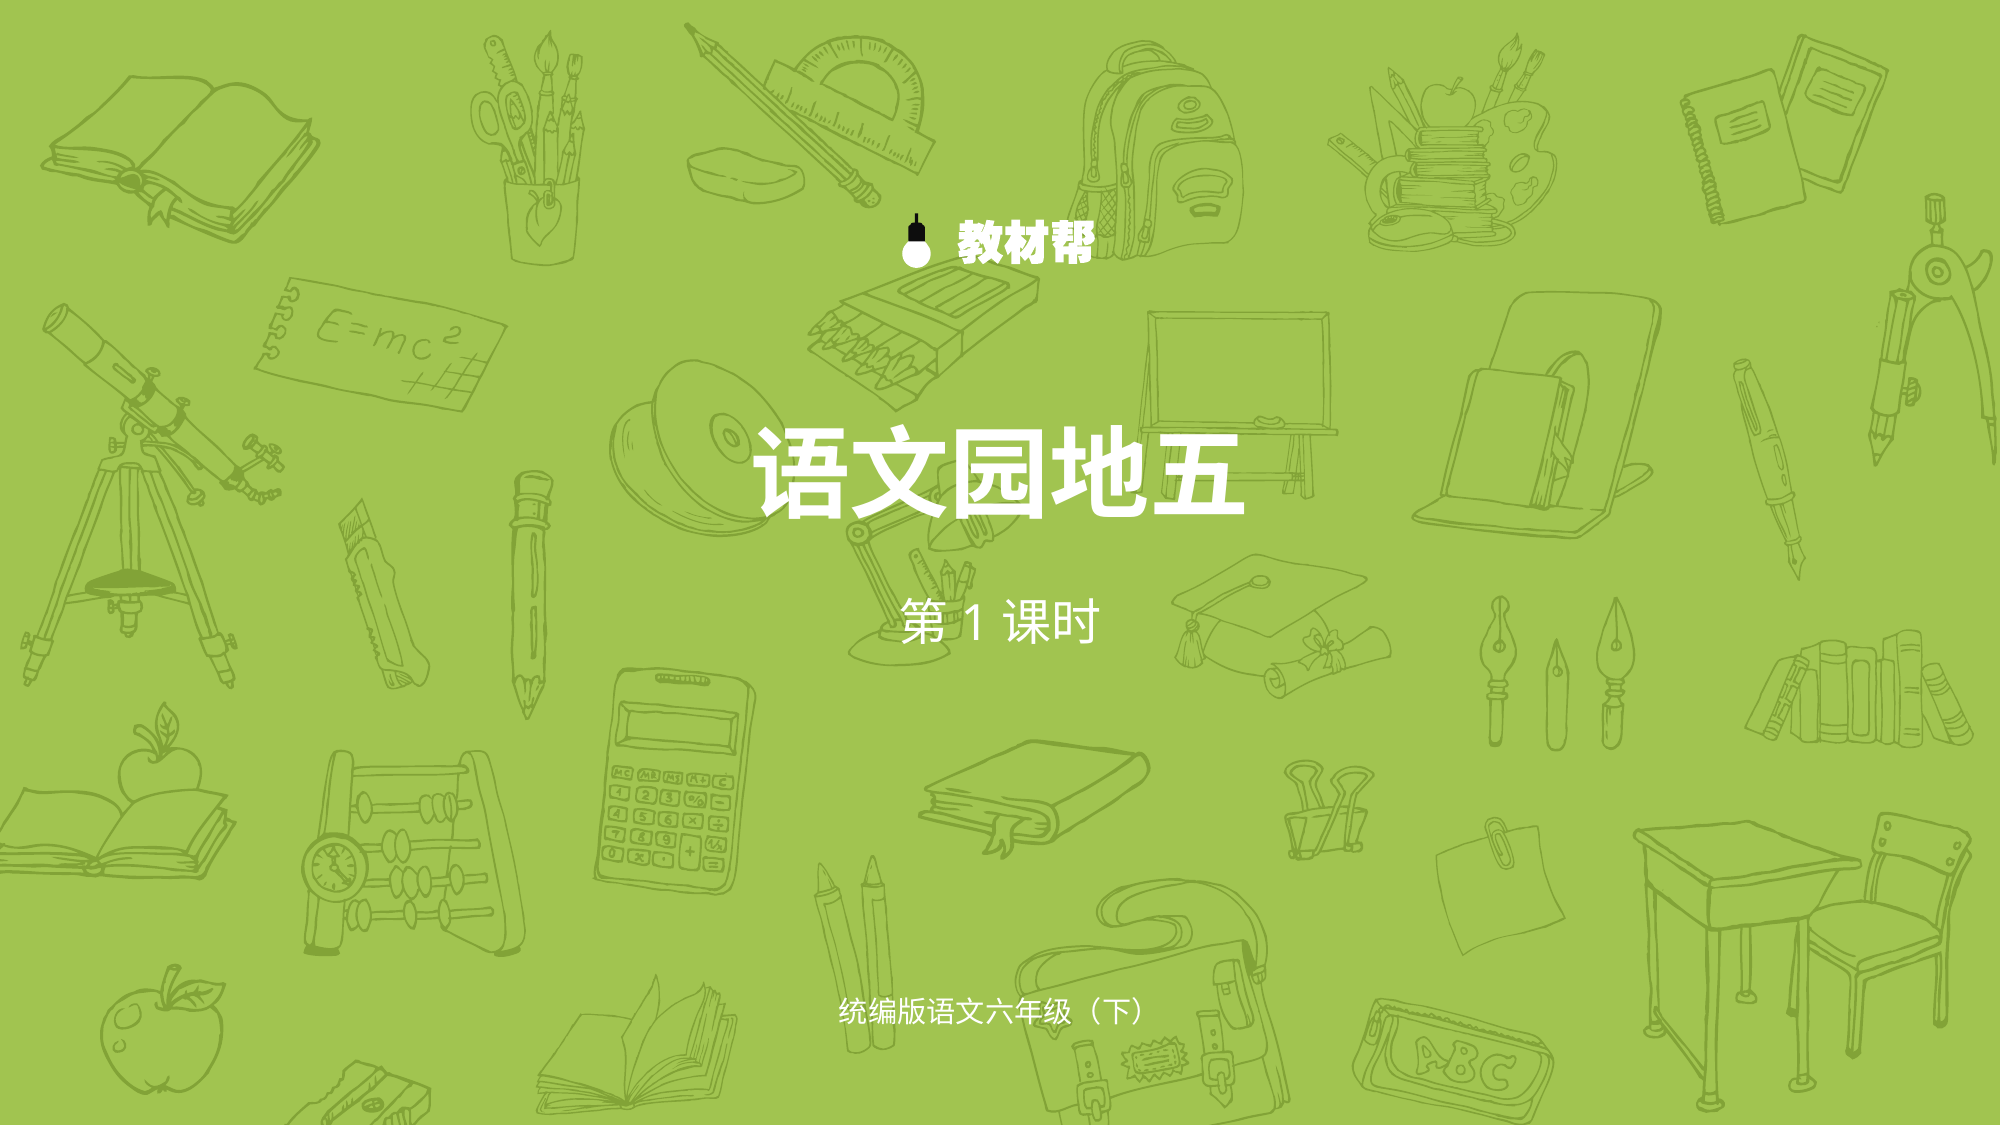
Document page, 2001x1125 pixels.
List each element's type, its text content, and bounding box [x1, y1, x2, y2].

text_box 语文园地五 [455, 403, 1545, 539]
text_box 第1课时 [734, 582, 1266, 658]
text_box 统编版语文六年级（下） [824, 986, 1176, 1037]
